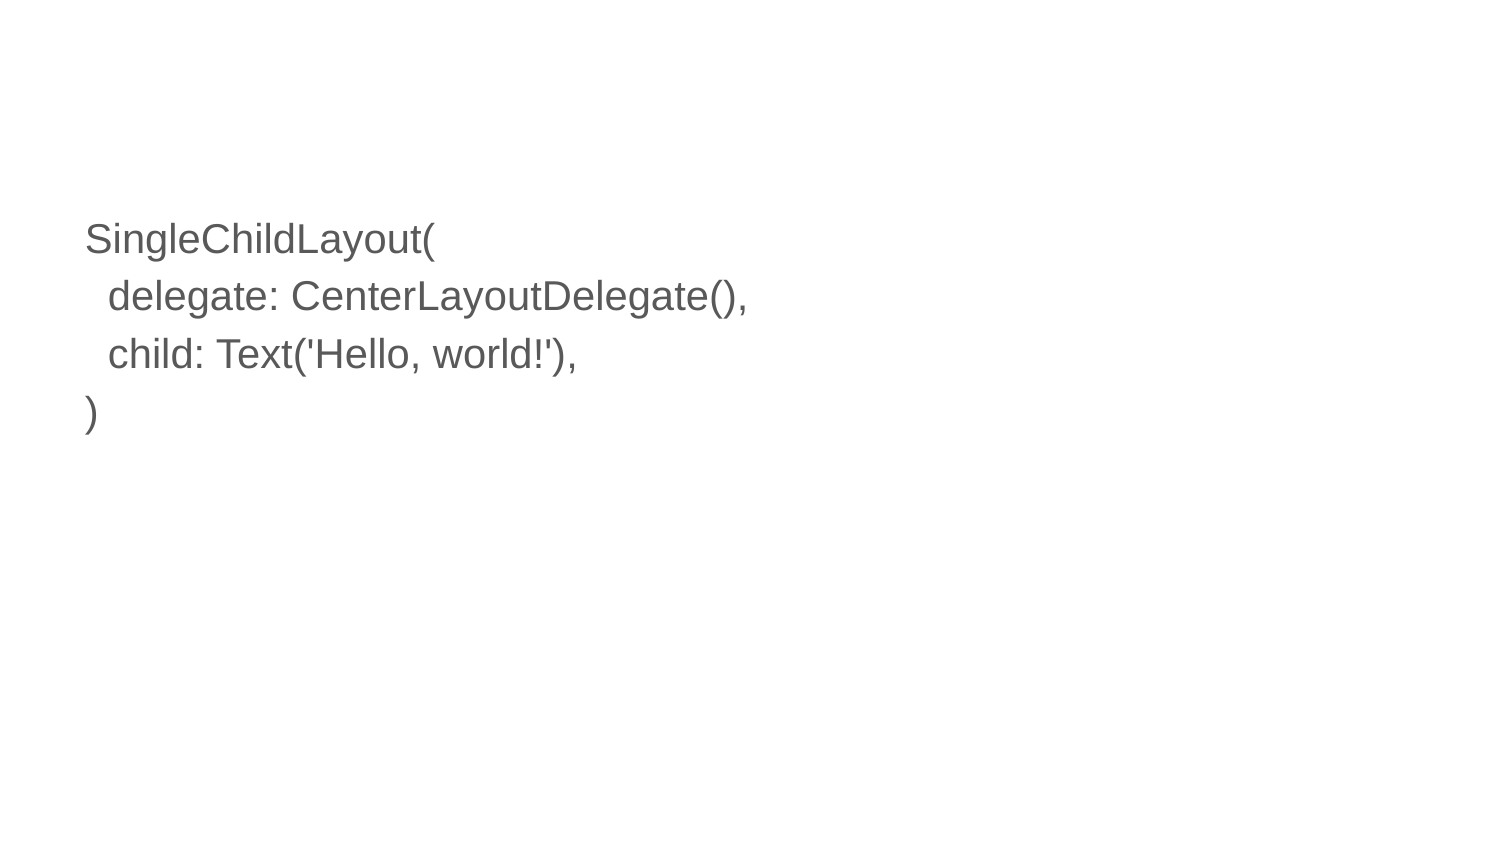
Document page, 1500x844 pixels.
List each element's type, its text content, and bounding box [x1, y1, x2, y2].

list SingleChildLayout( delegate: CenterLayoutDelegate(), child: Text('Hello, world!'), ) [51, 189, 1449, 750]
